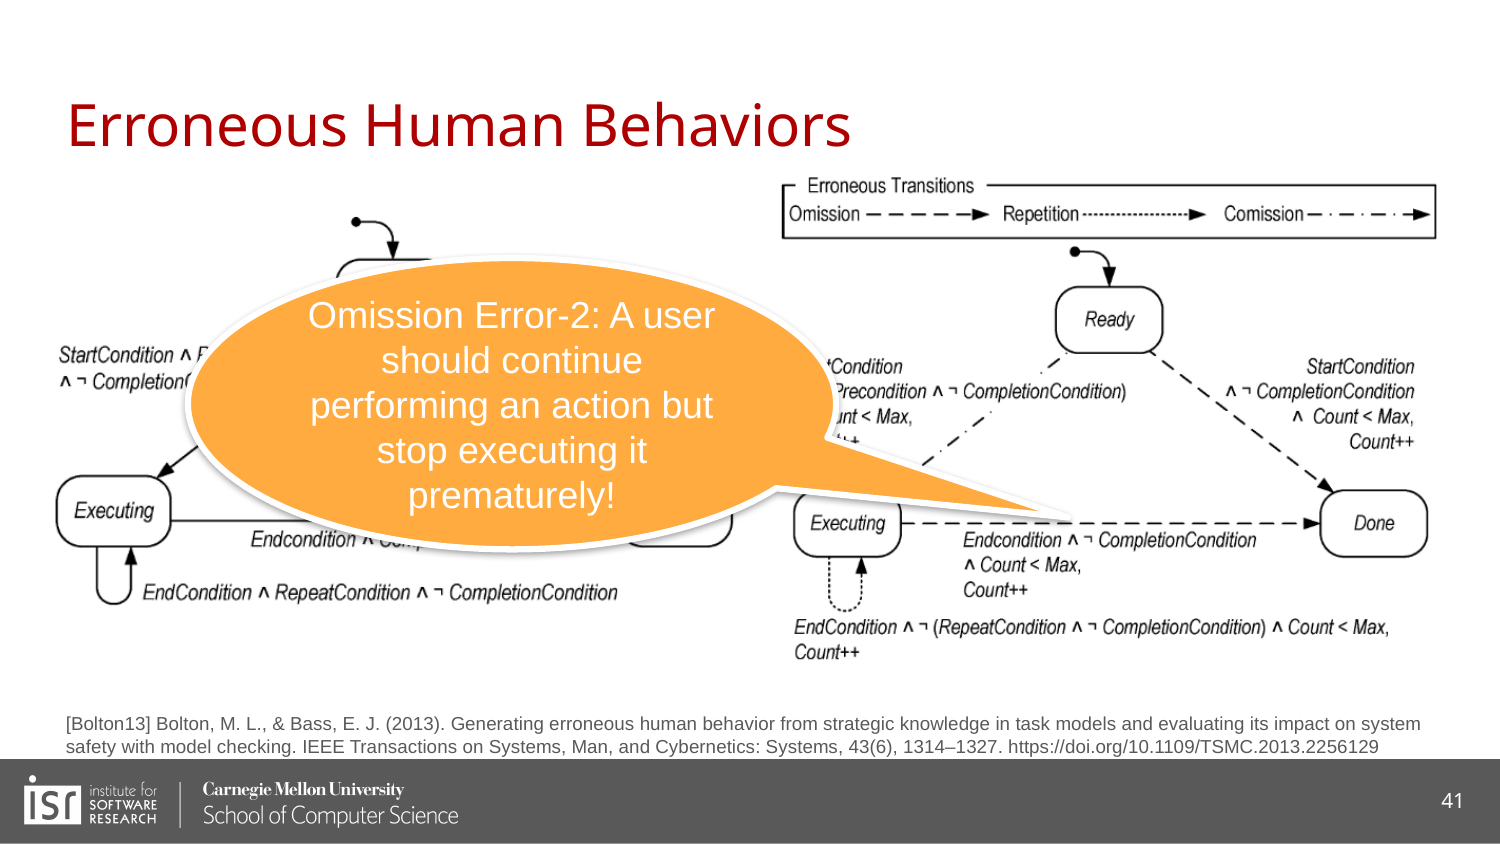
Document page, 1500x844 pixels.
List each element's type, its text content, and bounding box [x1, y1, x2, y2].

slide_number 41 [1389, 769, 1480, 834]
picture [24, 775, 458, 828]
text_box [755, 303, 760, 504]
picture [765, 169, 1450, 673]
text_box [Bolton13] Bolton, M. L., & Bass, E. J. (2013). Generating erroneous human behavior from strategic knowledge in task models and evaluating its impact on system safety with model checking. IEEE Transactions on Systems, Man, and Cybernetics: Systems, 43(6), 1314–1327. https://doi.org/10.1109/TSMC.2013.2256129 [51, 704, 1449, 787]
title Erroneous Human Behaviors [51, 72, 1449, 167]
picture [31, 198, 751, 622]
